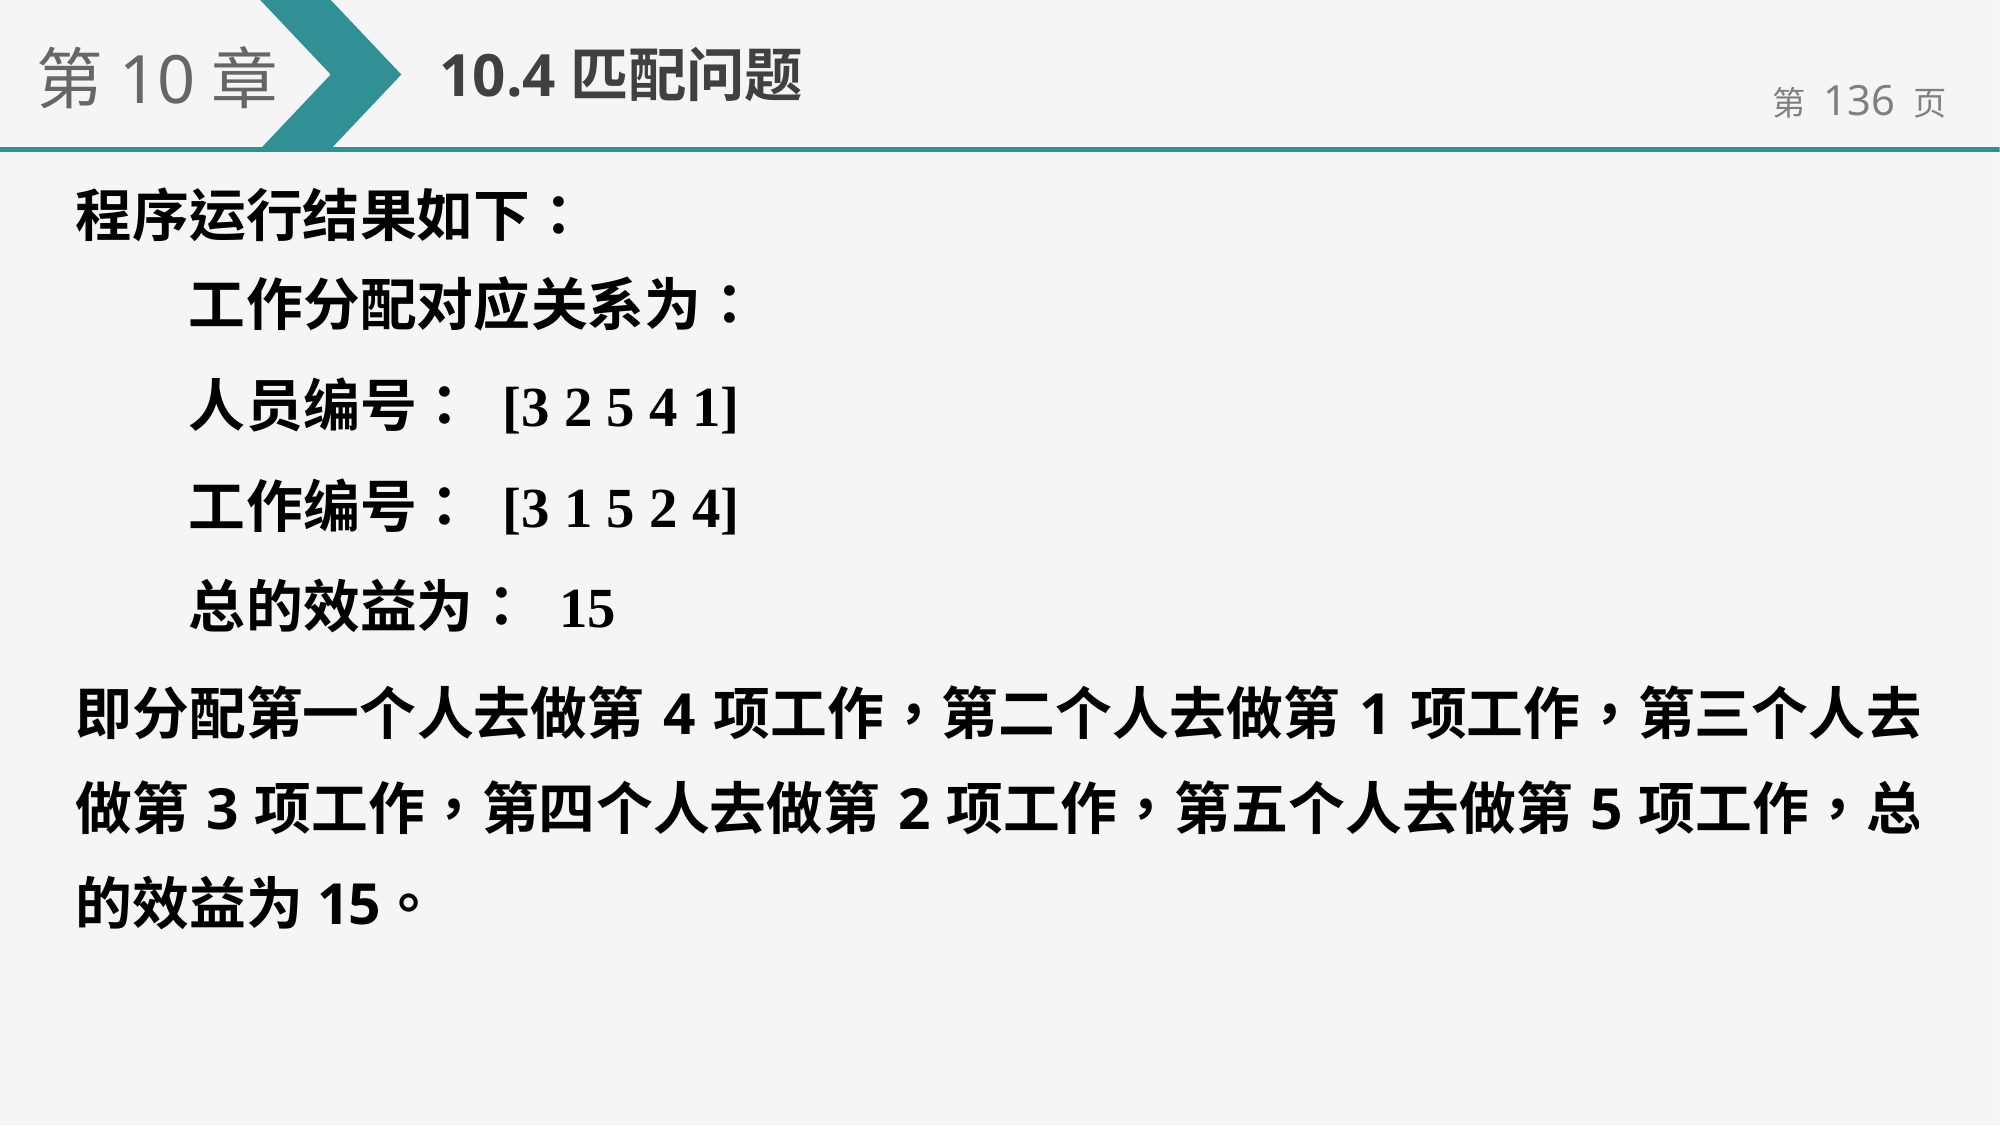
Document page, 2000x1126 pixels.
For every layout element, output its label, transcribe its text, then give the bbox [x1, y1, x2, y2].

text_box 10.4匹配问题 [424, 31, 1532, 116]
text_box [74, 152, 1919, 1051]
text_box 第10章 [21, 29, 294, 125]
text_box [258, 0, 403, 148]
